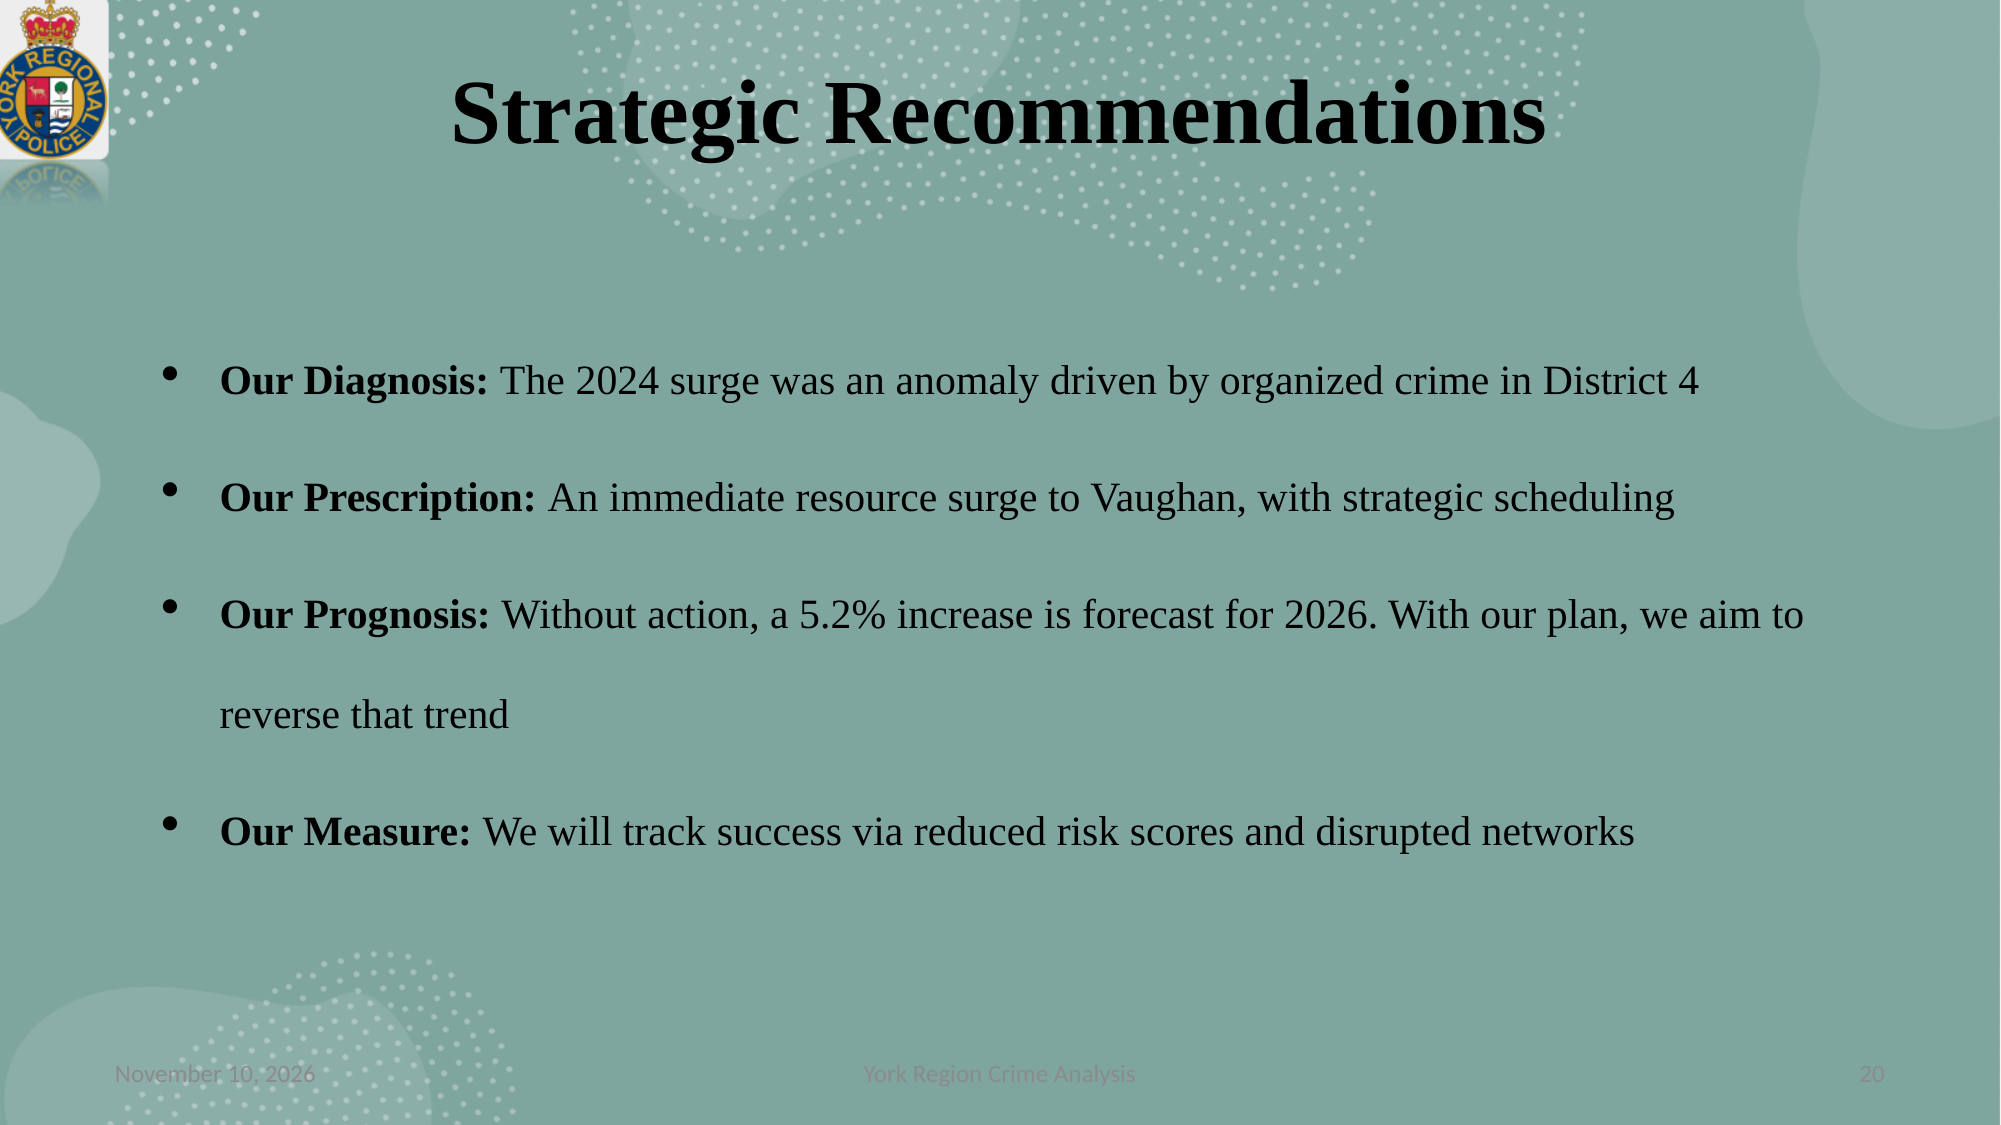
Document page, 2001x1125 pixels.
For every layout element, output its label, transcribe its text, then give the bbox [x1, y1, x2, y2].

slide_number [99, 1042, 567, 1103]
text_box Our Diagnosis: The 2024 surge was an anomaly driven by organized crime in District 4 Our Prescription: An immediate resource surge to Vaughan, with strategic scheduling Our Prognosis: Without action, a 5.2% increase is forecast for 2026. With our plan, we aim to reverse that trend Our Measure: We will track success via reduced risk scores and disrupted networks [148, 295, 1940, 861]
footer York Region Crime Analysis [683, 1042, 1317, 1103]
slide_number 20 [1433, 1042, 1900, 1103]
picture [0, 0, 2001, 1125]
text_box Strategic Recommendations [435, 44, 1565, 170]
